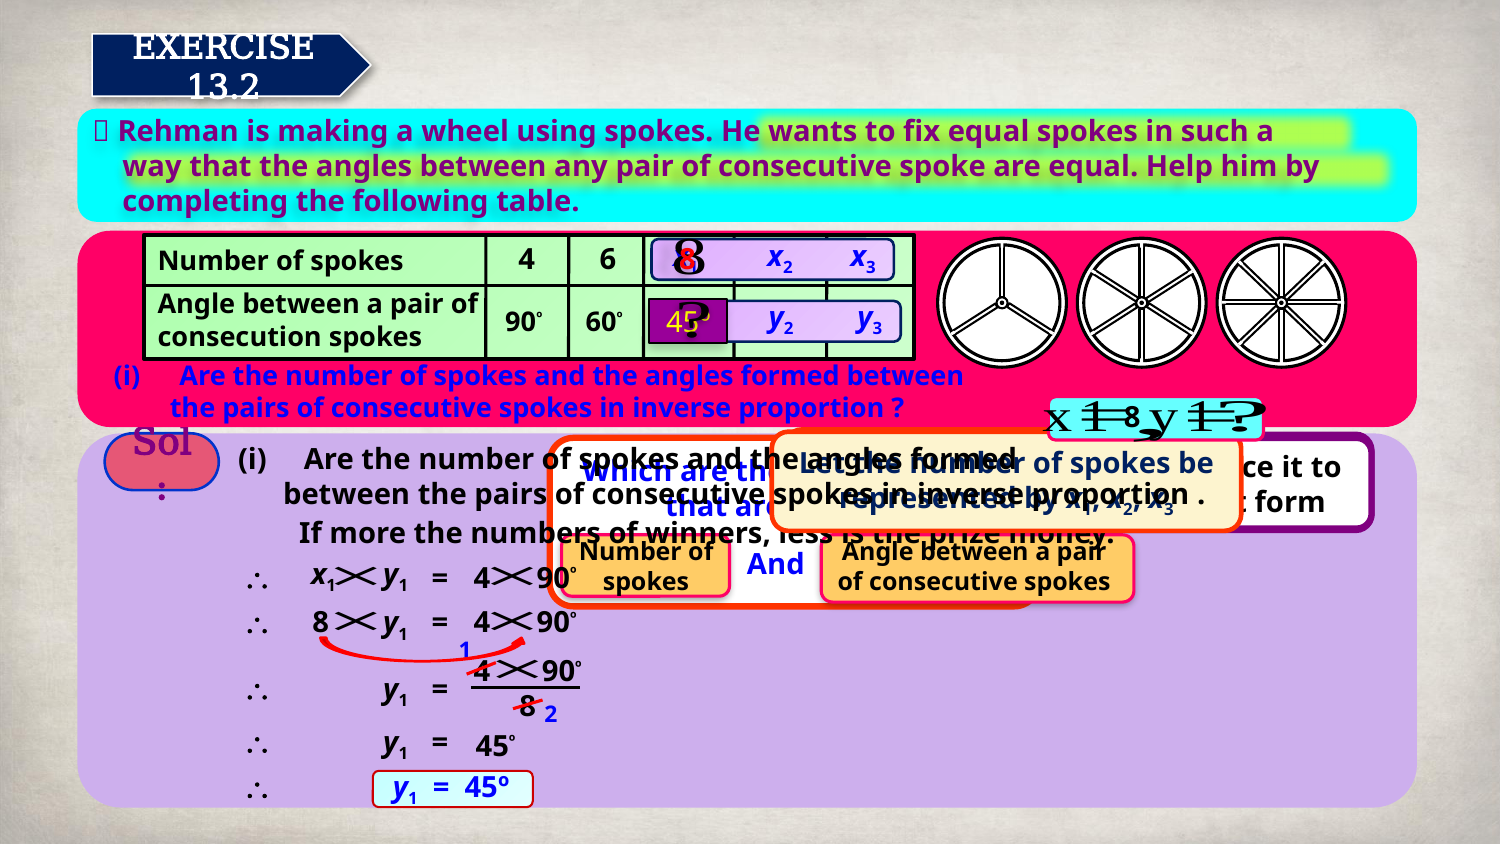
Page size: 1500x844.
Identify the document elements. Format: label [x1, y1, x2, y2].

text_box [657, 290, 901, 342]
text_box [651, 229, 895, 281]
text_box [561, 527, 730, 604]
text_box [142, 232, 915, 361]
text_box [466, 662, 497, 675]
text_box [937, 237, 1346, 368]
text_box [813, 527, 1136, 604]
text_box [512, 699, 543, 709]
picture [0, 0, 1500, 844]
